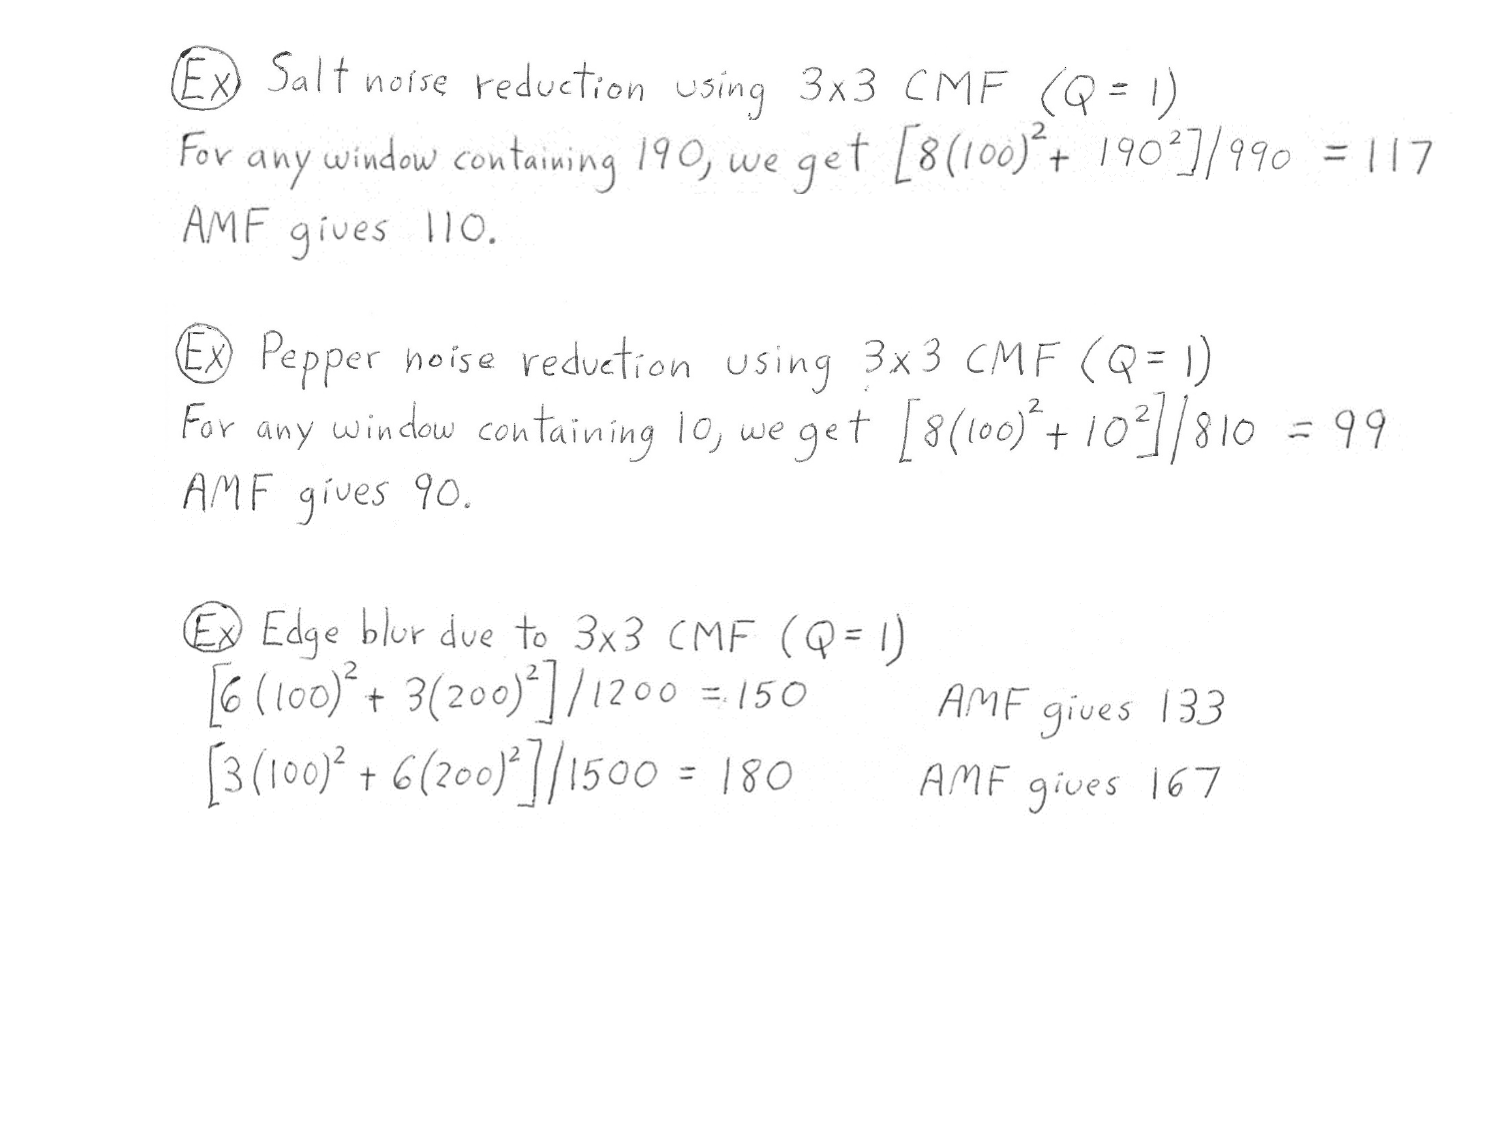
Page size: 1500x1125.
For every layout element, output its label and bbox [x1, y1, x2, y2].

picture [164, 584, 1255, 829]
picture [149, 299, 1408, 536]
picture [149, 44, 1460, 267]
